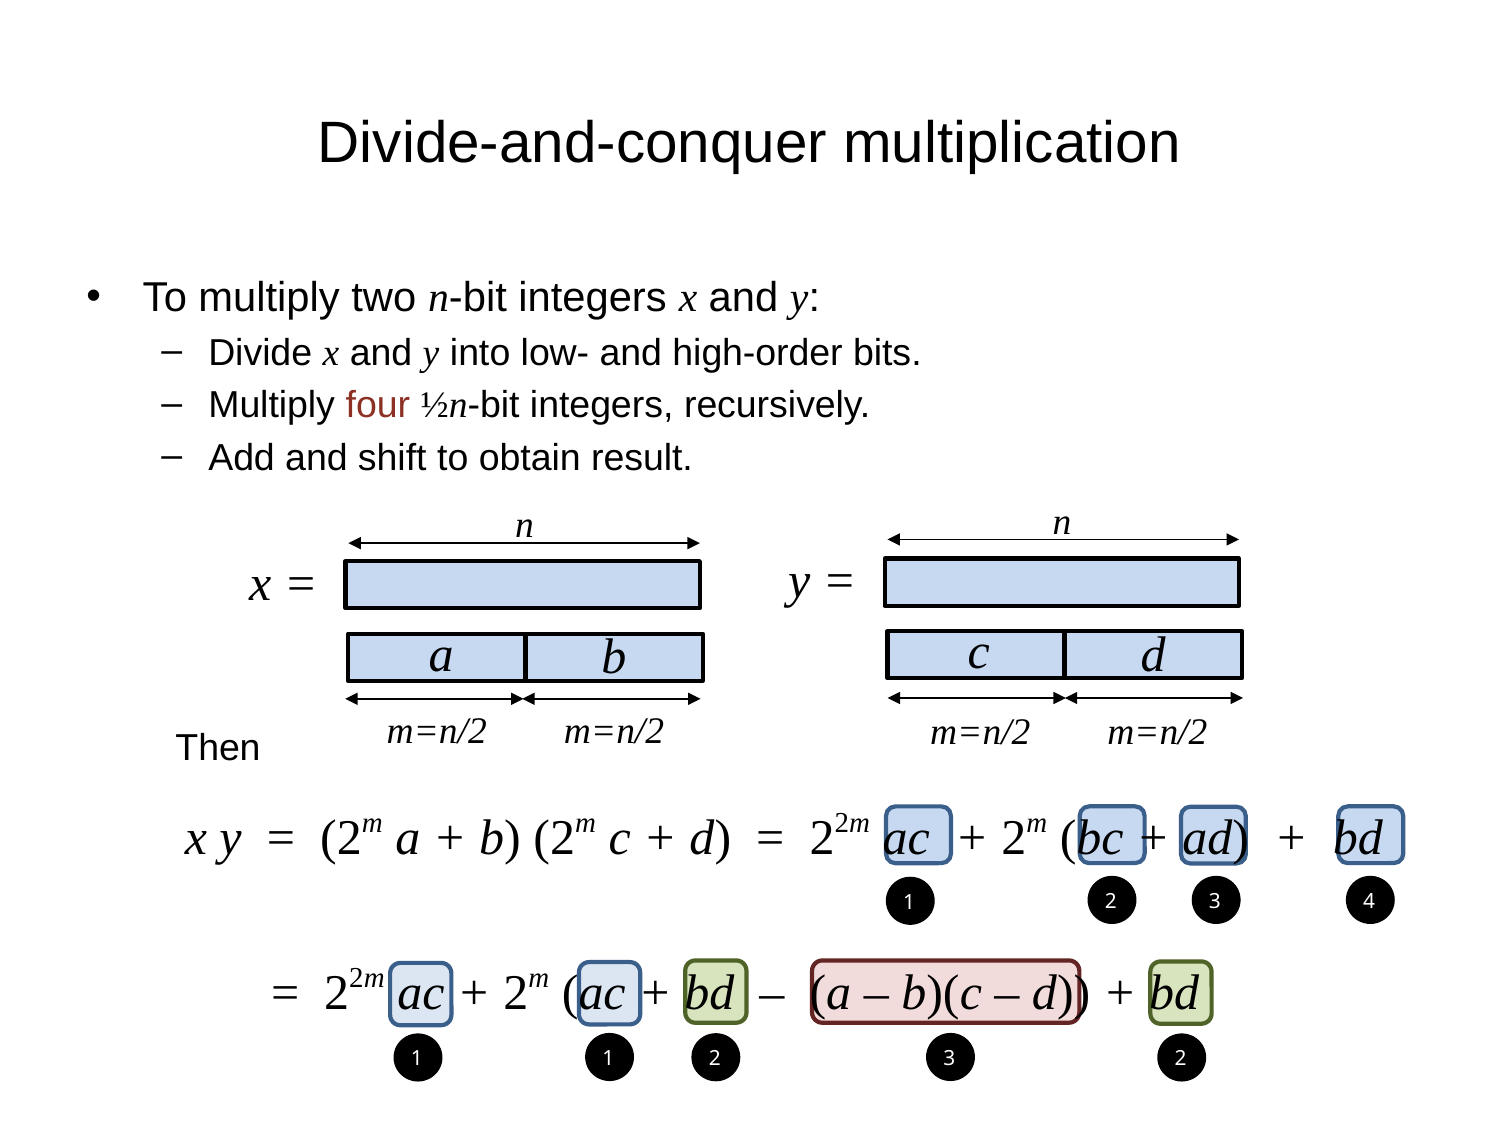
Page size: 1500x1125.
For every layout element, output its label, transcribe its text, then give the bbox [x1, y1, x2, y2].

text_box [346, 632, 413, 683]
text_box 1 [885, 876, 935, 925]
text_box [1181, 629, 1244, 680]
text_box 3 [1191, 875, 1241, 924]
text_box m=n/2 [1092, 699, 1290, 759]
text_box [389, 961, 641, 1026]
list To multiply two n-bit integers x and y: Divide x and y into low- and high-order bits. Multiply four ½n-bit integers, recursively. Add and shift to obtain result. [71, 262, 1422, 1006]
text_box [523, 632, 586, 683]
text_box 4 [1345, 875, 1395, 924]
text_box m=n/2 [549, 698, 747, 758]
text_box n [1037, 489, 1087, 538]
text_box b [586, 616, 642, 692]
text_box y = [773, 540, 872, 616]
text_box m=n/2 [371, 707, 549, 758]
text_box 2 [1087, 875, 1137, 924]
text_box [393, 1032, 635, 1082]
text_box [885, 806, 1404, 864]
text_box = 22m ac + 2m (ac + bd – (a – b)(c – d)) + bd [258, 958, 685, 1020]
text_box [1005, 629, 1063, 680]
text_box [469, 632, 523, 683]
text_box m=n/2 [915, 706, 1092, 759]
text_box x y = (2m a + b) (2m c + d) = 22m ac + 2m (bc + ad) + bd [184, 803, 1384, 865]
text_box n [500, 492, 549, 542]
title Divide-and-conquer multiplication [74, 44, 1426, 233]
text_box Then [160, 715, 287, 776]
text_box [885, 629, 952, 680]
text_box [685, 960, 1212, 1025]
text_box c [952, 610, 1005, 686]
text_box [883, 556, 1241, 608]
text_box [691, 1032, 1207, 1082]
text_box [343, 559, 702, 610]
text_box d [1125, 613, 1181, 689]
text_box a [413, 613, 469, 689]
text_box [1063, 629, 1125, 680]
text_box [642, 632, 705, 683]
text_box x = [234, 543, 333, 618]
